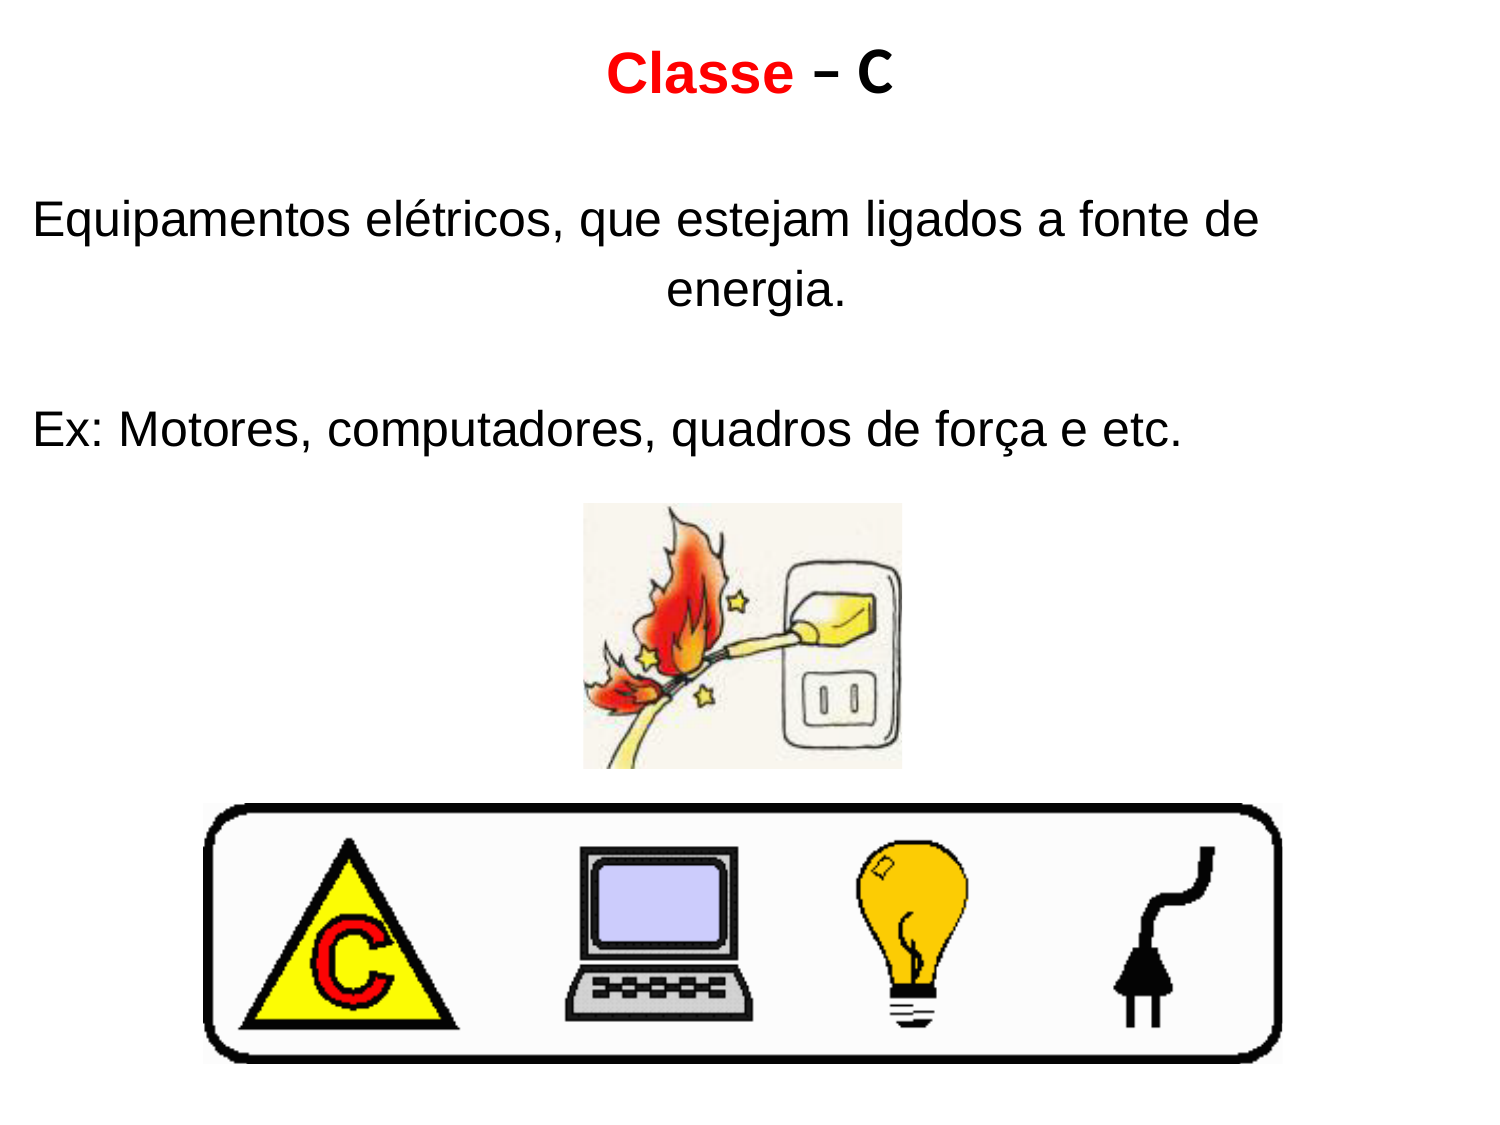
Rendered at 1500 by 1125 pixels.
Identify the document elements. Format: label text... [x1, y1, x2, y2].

picture [202, 803, 1283, 1064]
picture [583, 503, 903, 769]
subtitle Classe – C Equipamentos elétricos, que estejam ligados a fonte de energia. Ex: Motores, computadores, quadros de força e etc. [17, 19, 1483, 1106]
